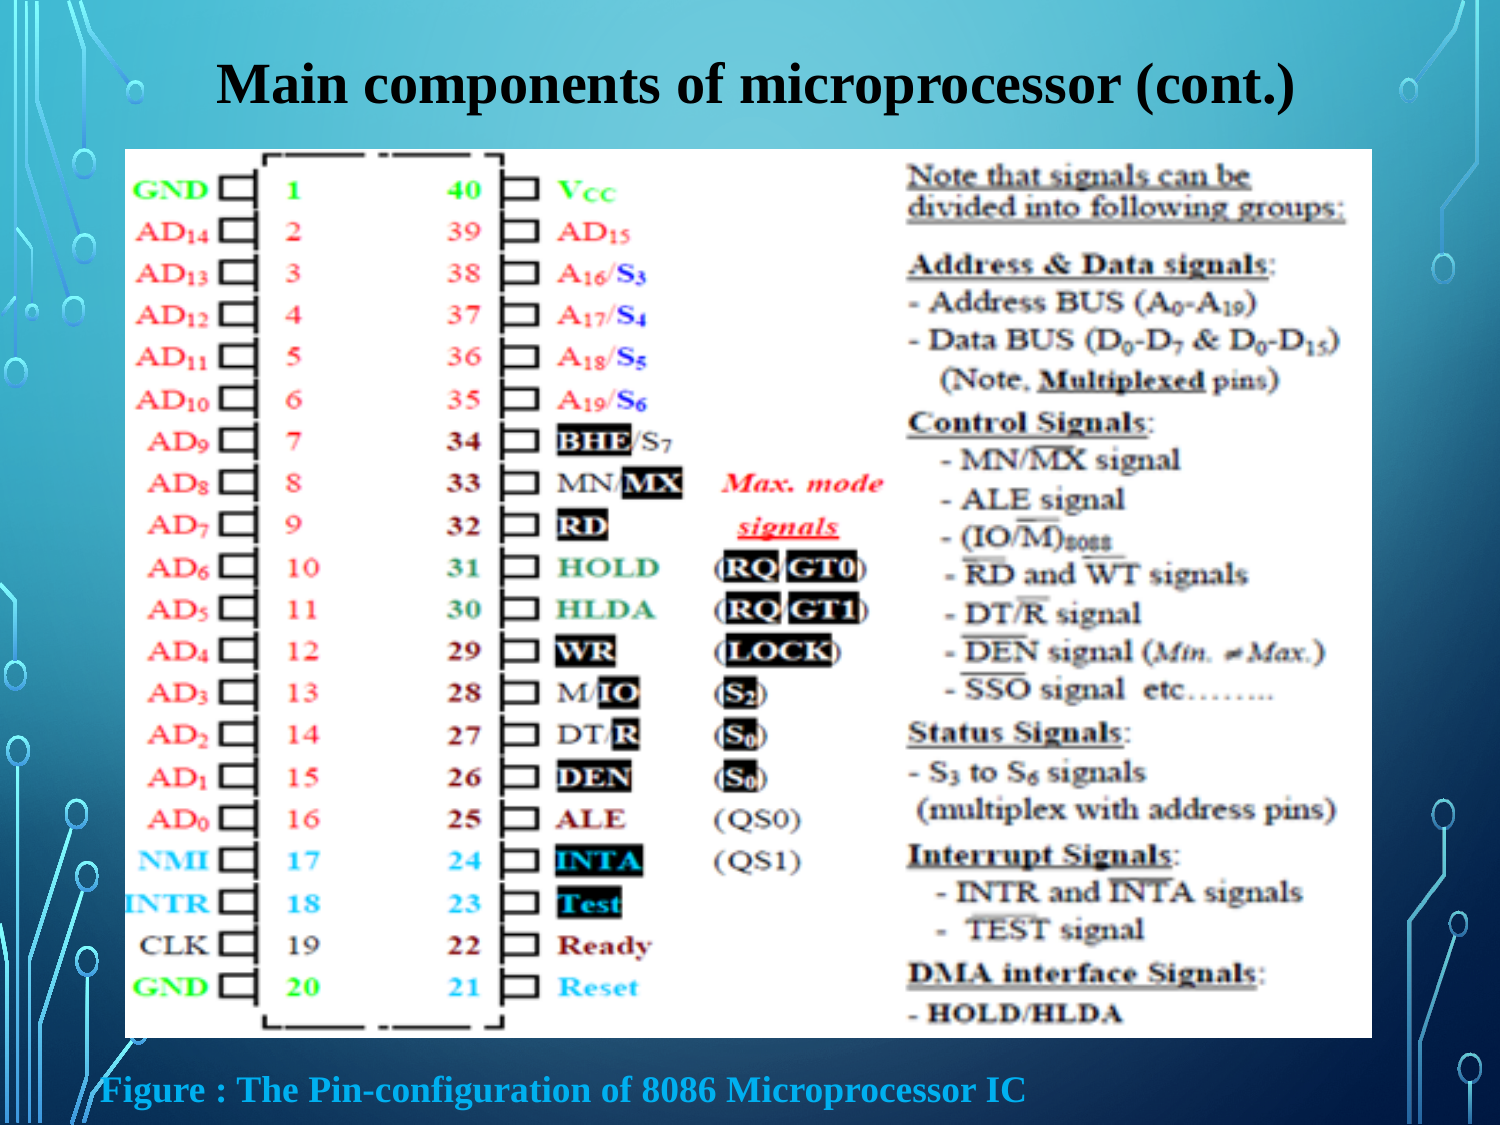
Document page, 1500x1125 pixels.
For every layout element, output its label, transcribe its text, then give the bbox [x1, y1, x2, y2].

text_box Main components of microprocessor (cont.) [62, 37, 1450, 123]
picture [124, 149, 1372, 1038]
text_box Figure : The Pin-configuration of 8086 Microprocessor IC [85, 1057, 1198, 1117]
